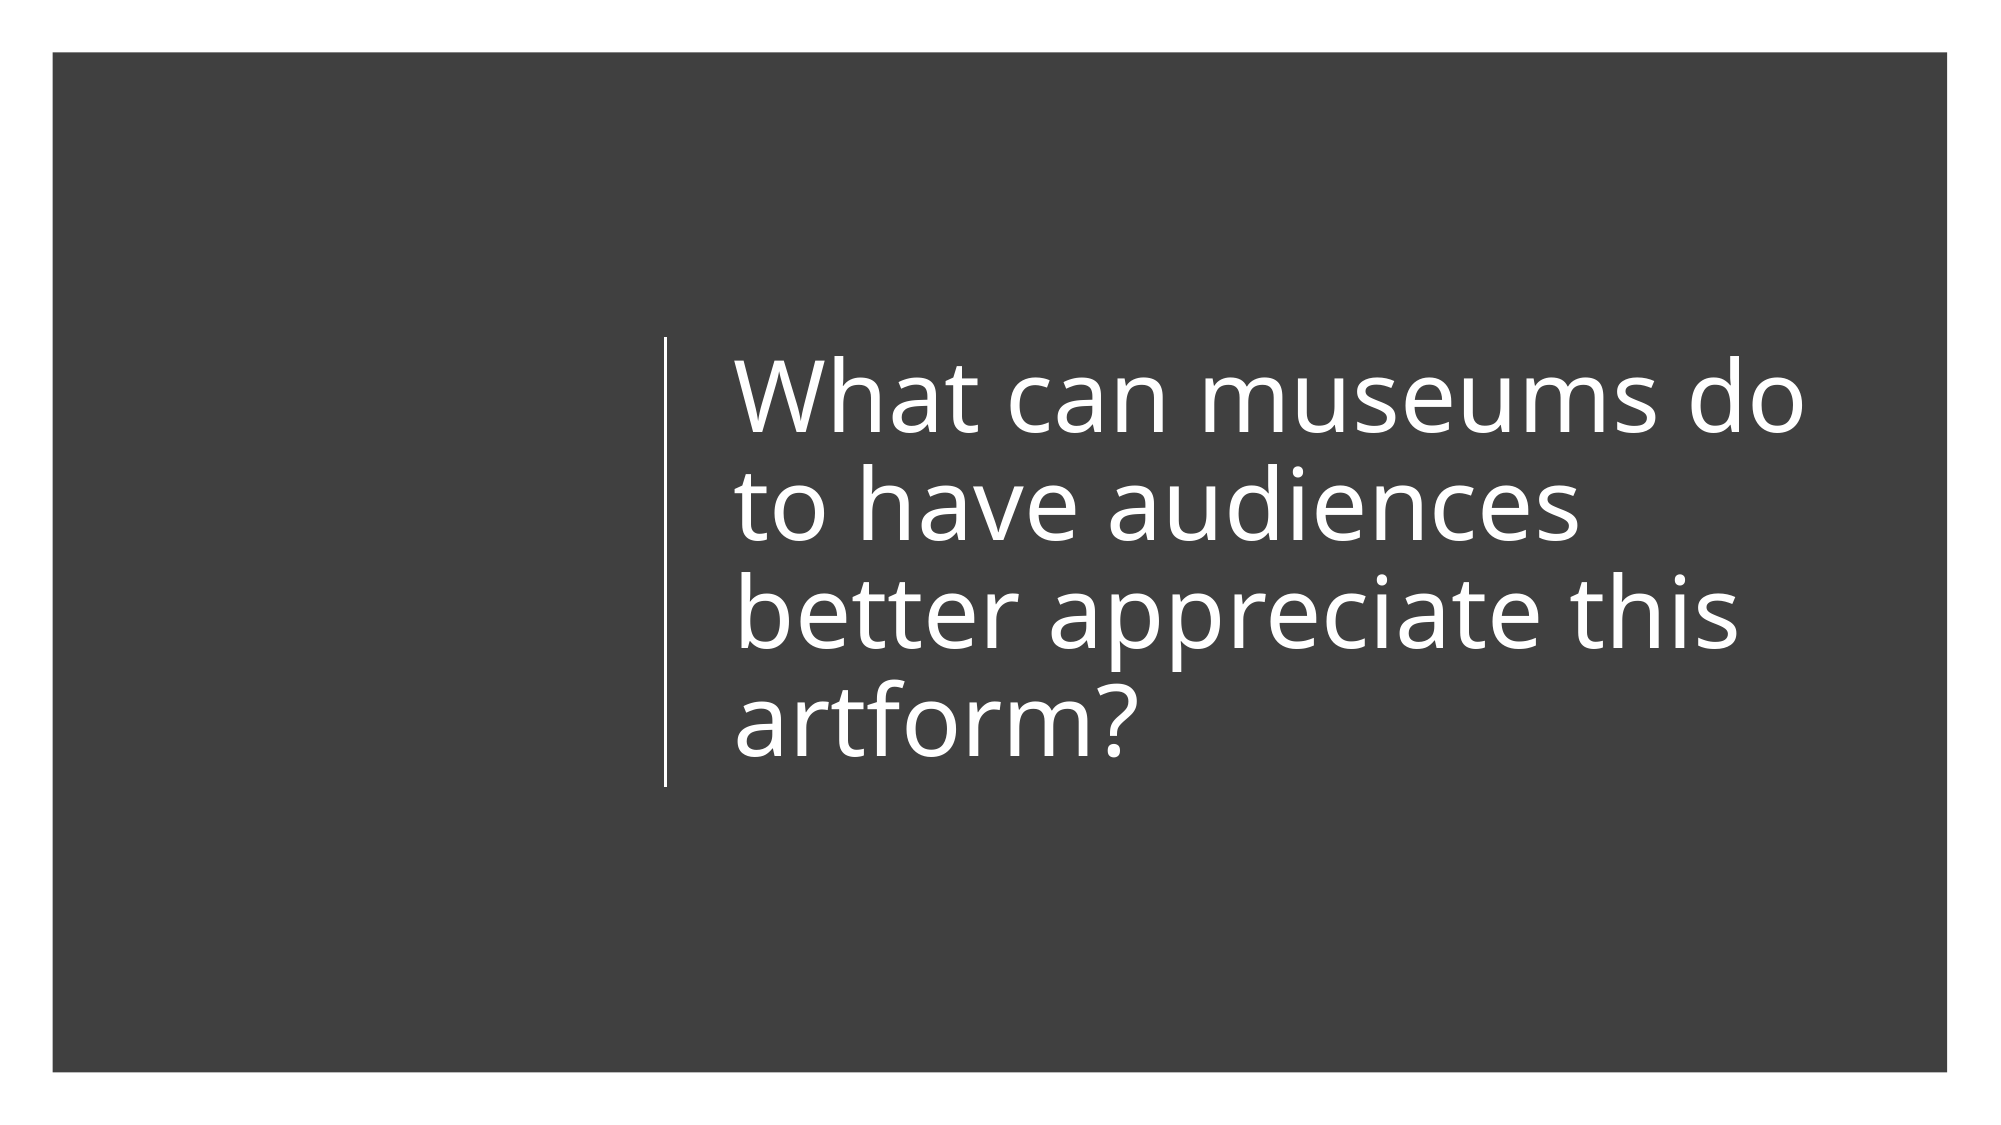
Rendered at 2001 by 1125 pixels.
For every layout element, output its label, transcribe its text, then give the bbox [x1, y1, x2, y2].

title What can museums do to have audiences better appreciate this artform? [718, 158, 1829, 967]
text_box [52, 51, 1948, 1073]
